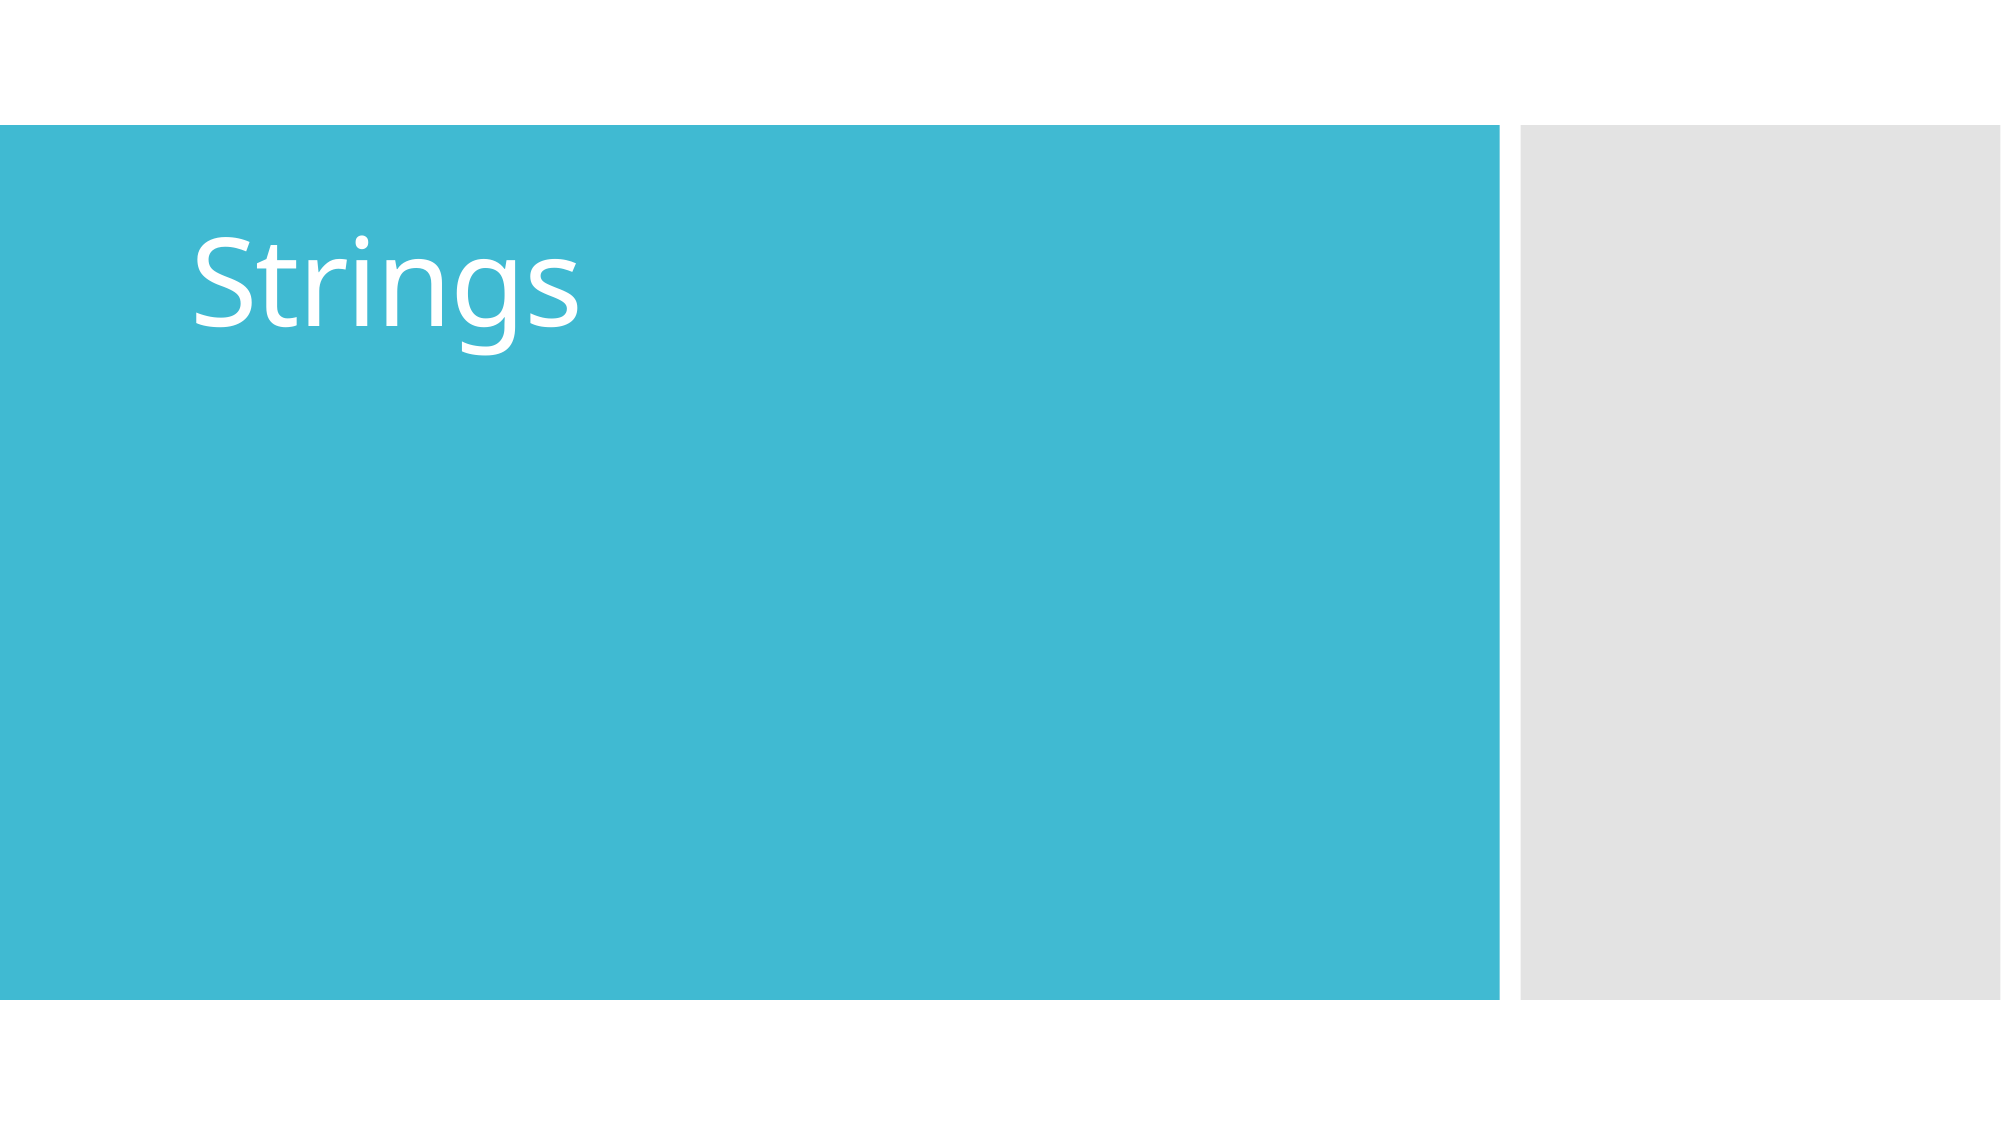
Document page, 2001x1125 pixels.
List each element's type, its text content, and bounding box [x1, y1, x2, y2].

title Strings [175, 213, 1376, 747]
